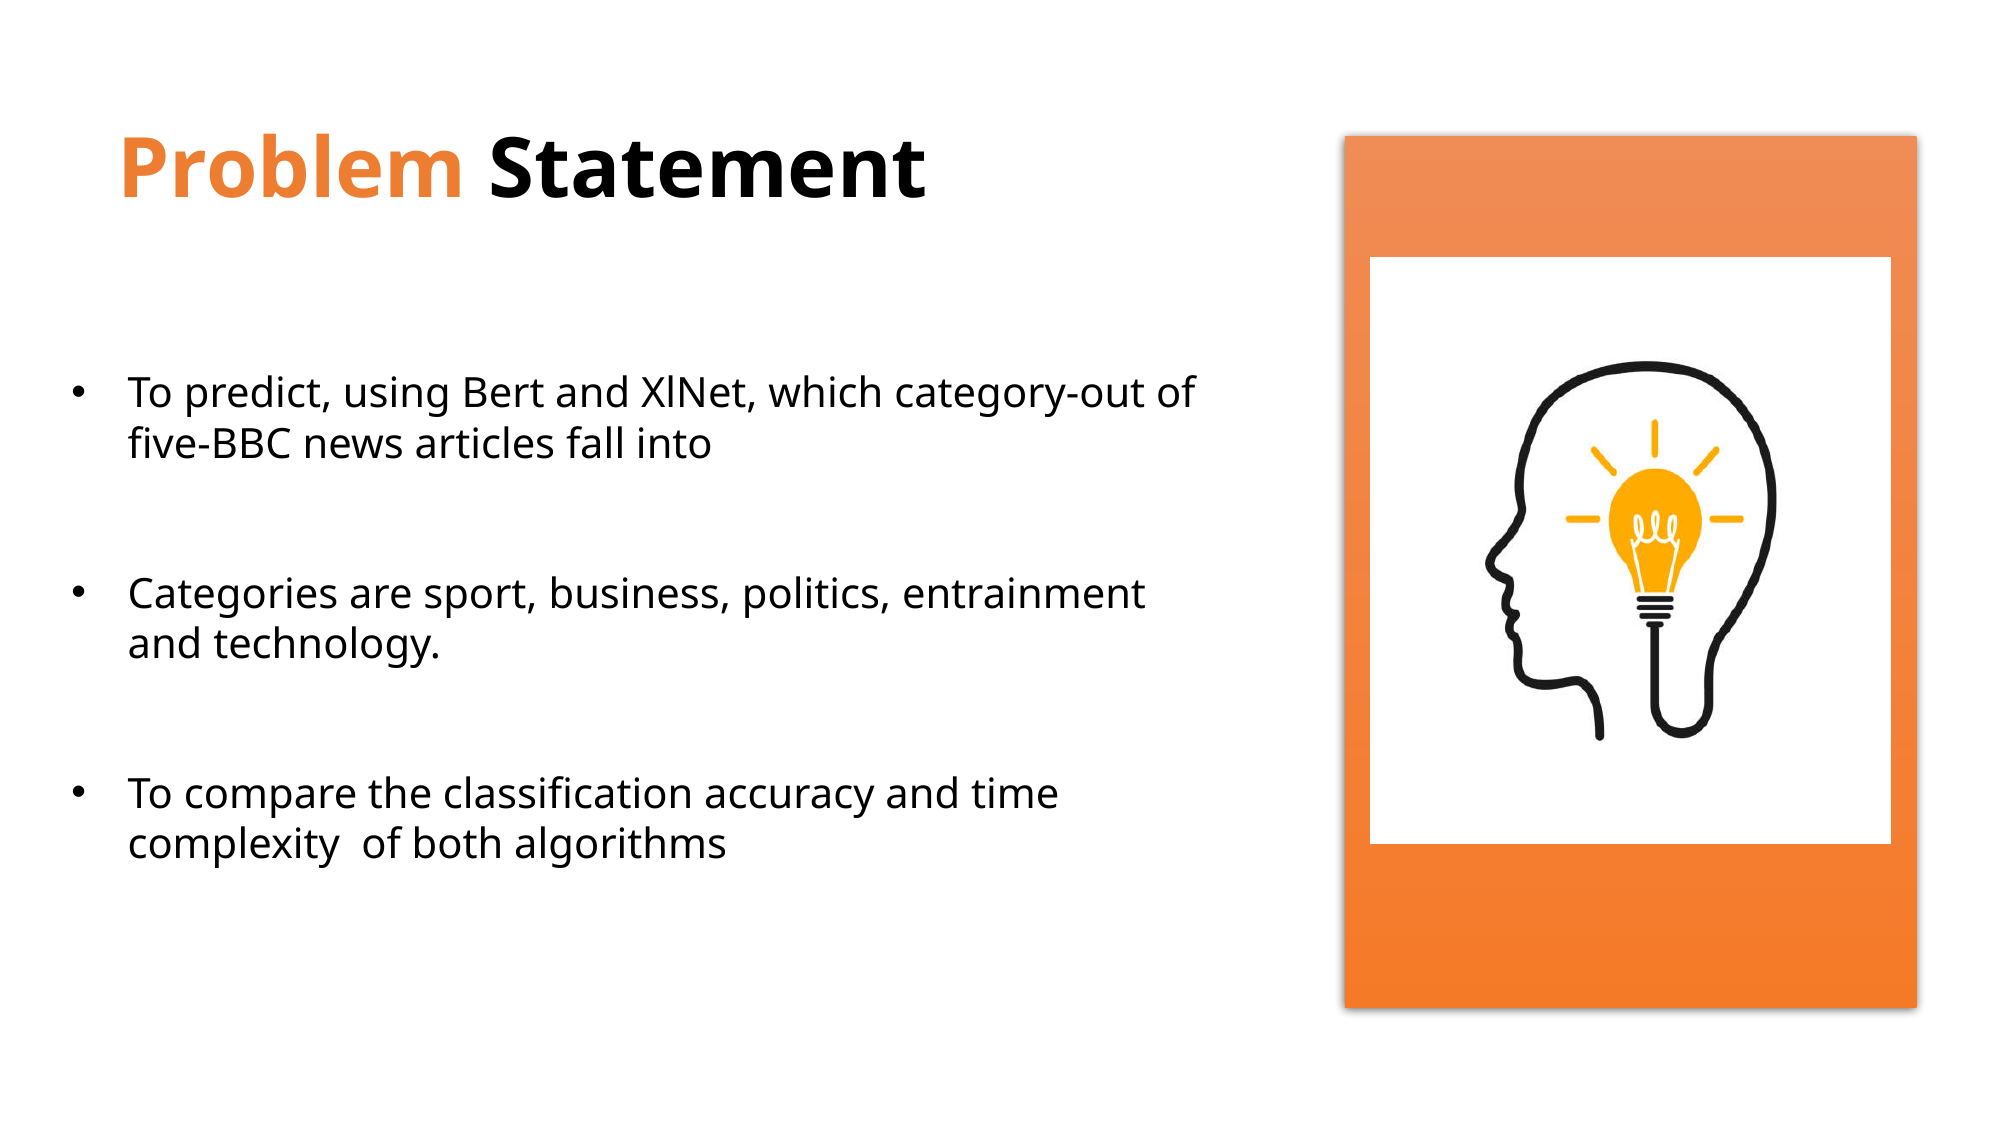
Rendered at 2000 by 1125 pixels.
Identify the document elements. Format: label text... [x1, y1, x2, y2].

title Problem Statement [102, 61, 1828, 279]
text_box To predict, using Bert and XlNet, which category-out of five-BBC news articles fall into Categories are sport, business, politics, entrainment and technology. To compare the classification accuracy and time complexity of both algorithms [56, 358, 1218, 974]
text_box [1344, 136, 1917, 1008]
picture [1370, 257, 1891, 844]
